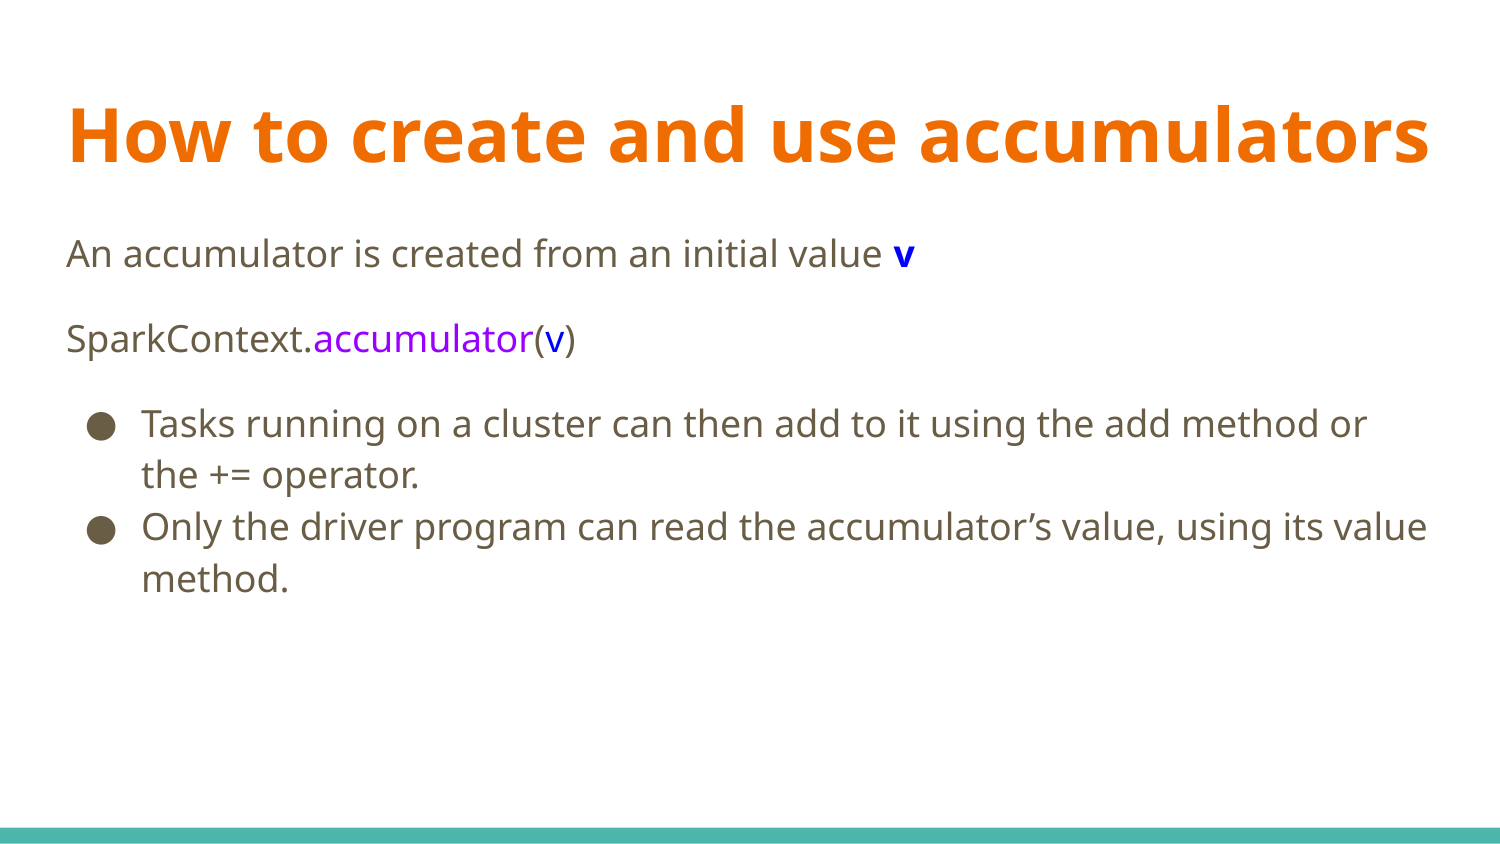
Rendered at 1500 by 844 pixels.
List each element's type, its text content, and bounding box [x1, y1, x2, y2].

title How to create and use accumulators [51, 72, 1449, 189]
list An accumulator is created from an initial value v SparkContext.accumulator(v) Tasks running on a cluster can then add to it using the add method or the += operator. Only the driver program can read the accumulator’s value, using its value method. [51, 207, 1449, 750]
